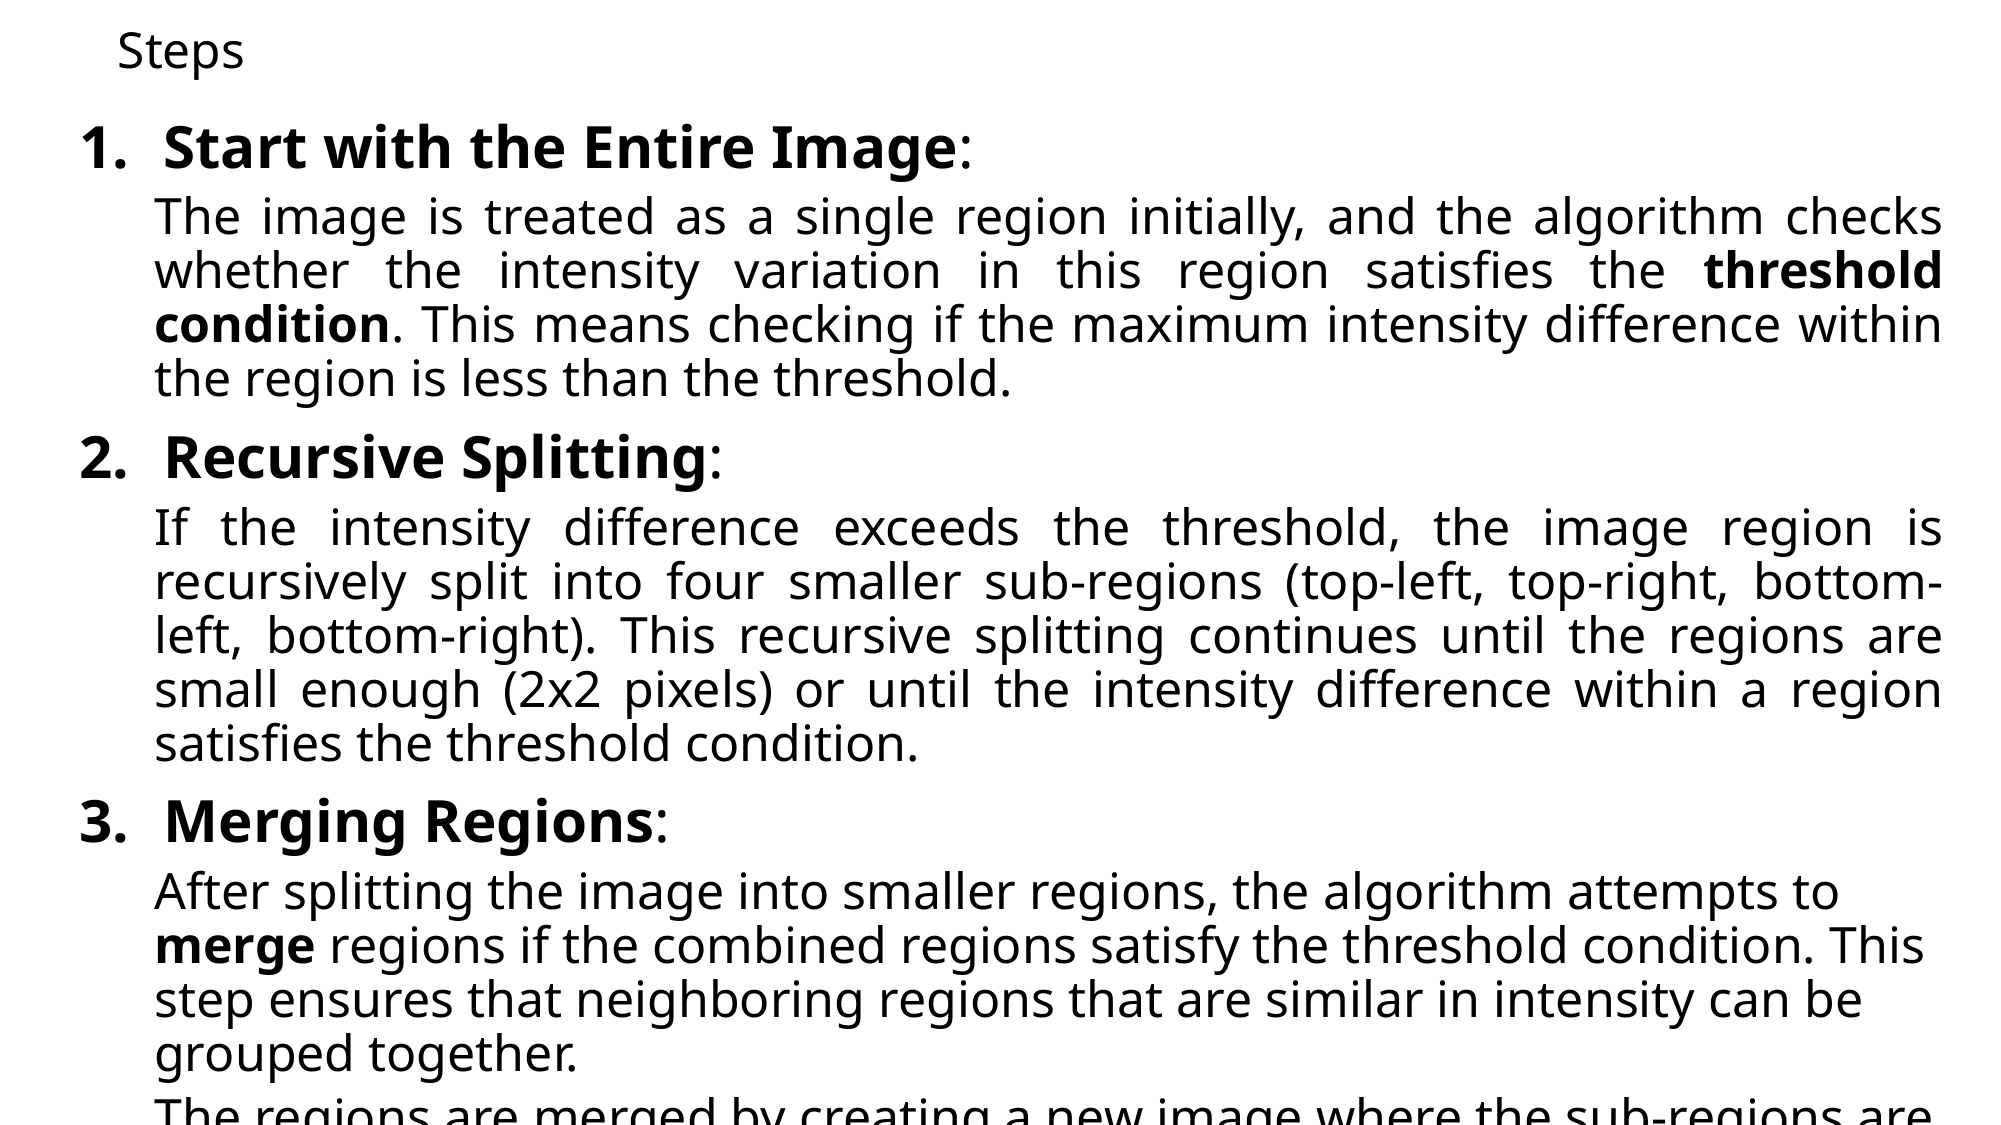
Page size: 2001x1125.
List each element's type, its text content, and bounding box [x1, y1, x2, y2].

list Start with the Entire Image: The image is treated as a single region initially, and the algorithm checks whether the intensity variation in this region satisfies the threshold condition. This means checking if the maximum intensity difference within the region is less than the threshold. Recursive Splitting: If the intensity difference exceeds the threshold, the image region is recursively split into four smaller sub-regions (top-left, top-right, bottom-left, bottom-right). This recursive splitting continues until the regions are small enough (2x2 pixels) or until the intensity difference within a region satisfies the threshold condition. Merging Regions: After splitting the image into smaller regions, the algorithm attempts to merge regions if the combined regions satisfy the threshold condition. This step ensures that neighboring regions that are similar in intensity can be grouped together. The regions are merged by creating a new image where the sub-regions are placed together. [64, 111, 1960, 825]
title Steps [102, 17, 1828, 87]
